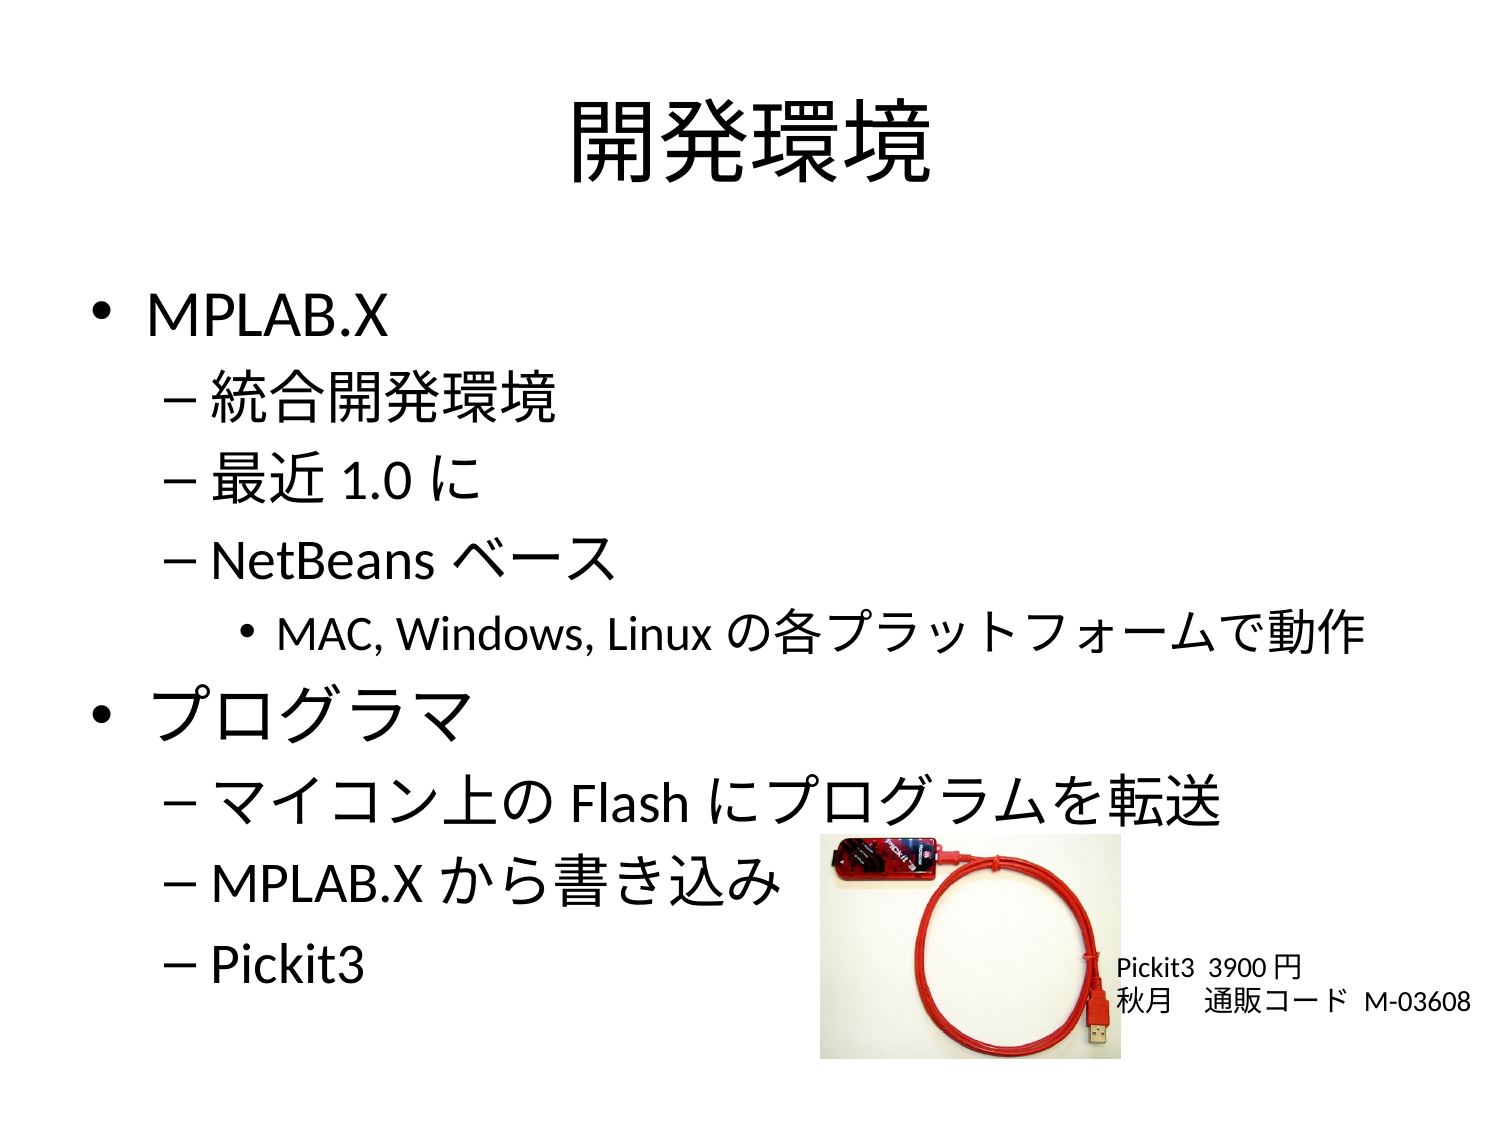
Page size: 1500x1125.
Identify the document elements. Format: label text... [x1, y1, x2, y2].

picture [820, 833, 1121, 1059]
title 開発環境 [75, 45, 1425, 233]
text_box Pickit3 3900円 秋月 通販コード M-03608 [1125, 940, 1487, 1026]
list MPLAB.X 統合開発環境 最近1.0に NetBeansベース MAC, Windows, Linuxの各プラットフォームで動作 プログラマ マイコン上のFlashにプログラムを転送 MPLAB.Xから書き込み Pickit3 [75, 262, 1425, 1005]
